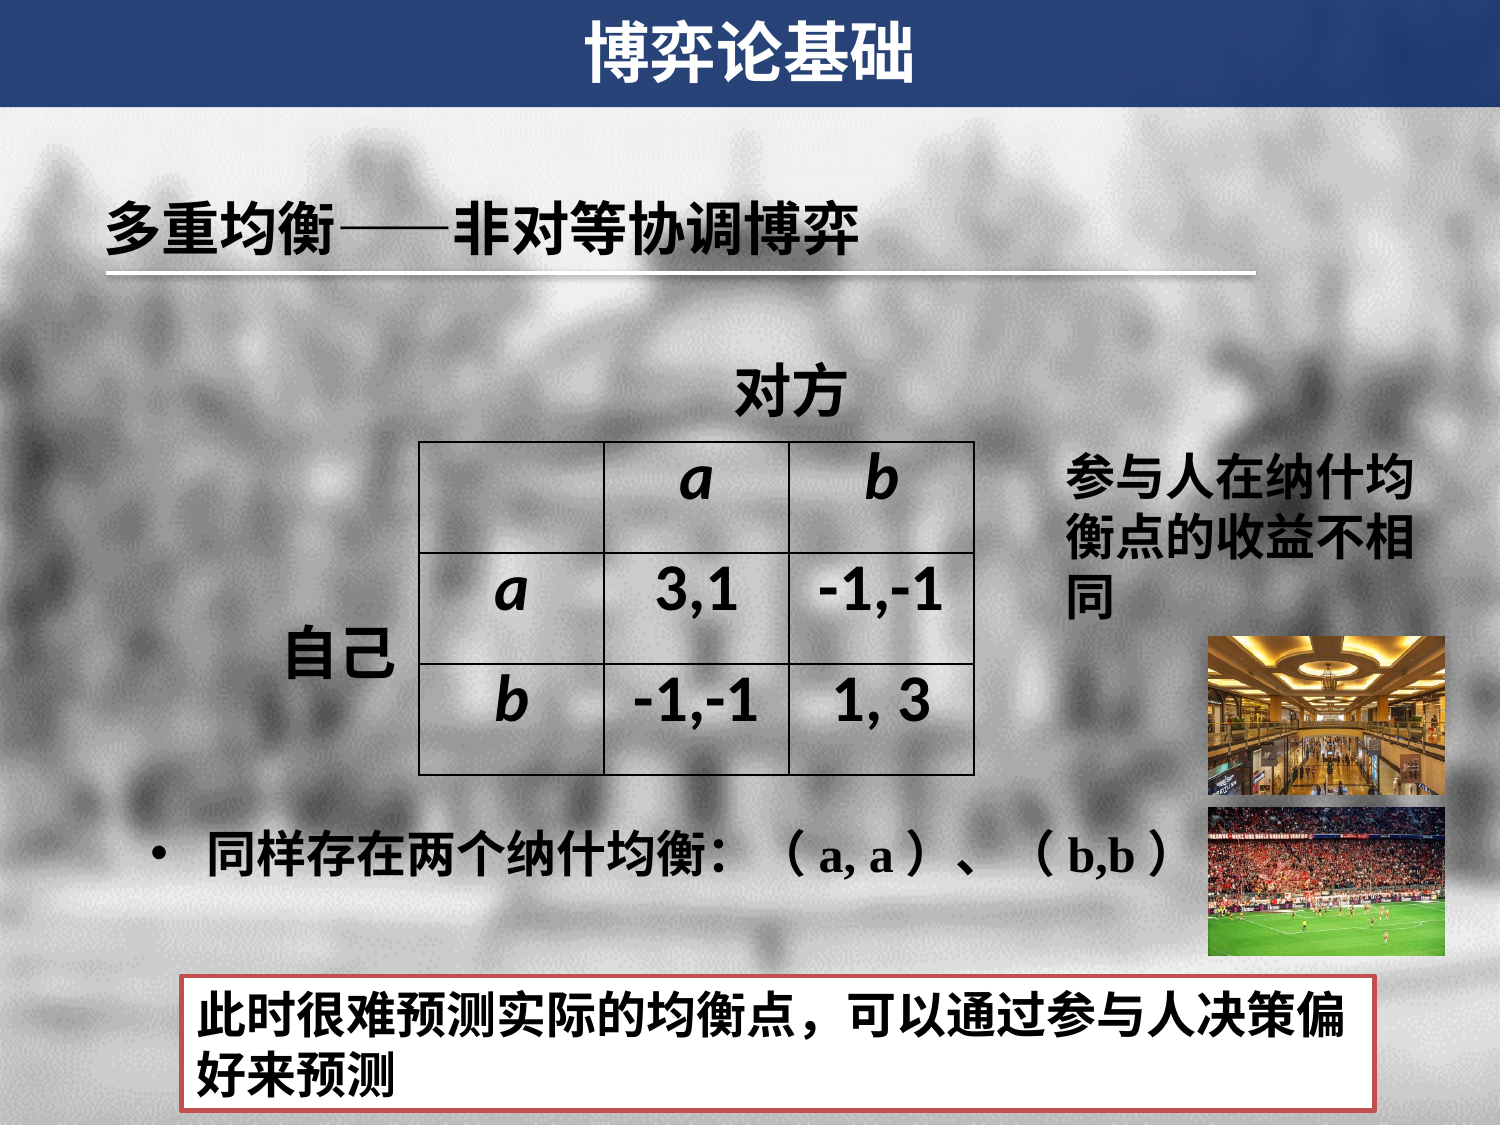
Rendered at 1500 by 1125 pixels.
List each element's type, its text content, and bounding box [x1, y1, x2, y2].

text_box 博弈论基础 [0, 0, 1500, 109]
text_box 参与人在纳什均衡点的收益不相同 [1051, 437, 1441, 633]
table_cell -1,-1 [790, 554, 973, 663]
text_box 自己 [265, 608, 420, 694]
table_header [420, 443, 603, 552]
picture [0, 109, 1500, 1125]
text_box 此时很难预测实际的均衡点，可以通过参与人决策偏好来预测 [179, 974, 1377, 1113]
table_cell 3,1 [605, 554, 788, 663]
text_box 对方 [718, 346, 869, 432]
table_header b [790, 443, 973, 552]
table_cell a [420, 554, 603, 663]
text_box 多重均衡——非对等协调博弈 [88, 184, 1441, 270]
table_cell 1, 3 [790, 665, 973, 774]
table_cell -1,-1 [605, 665, 788, 774]
table_cell b [420, 665, 603, 774]
text_box 同样存在两个纳什均衡：（a, a）、（b,b） [135, 815, 1203, 890]
table_header a [605, 443, 788, 552]
